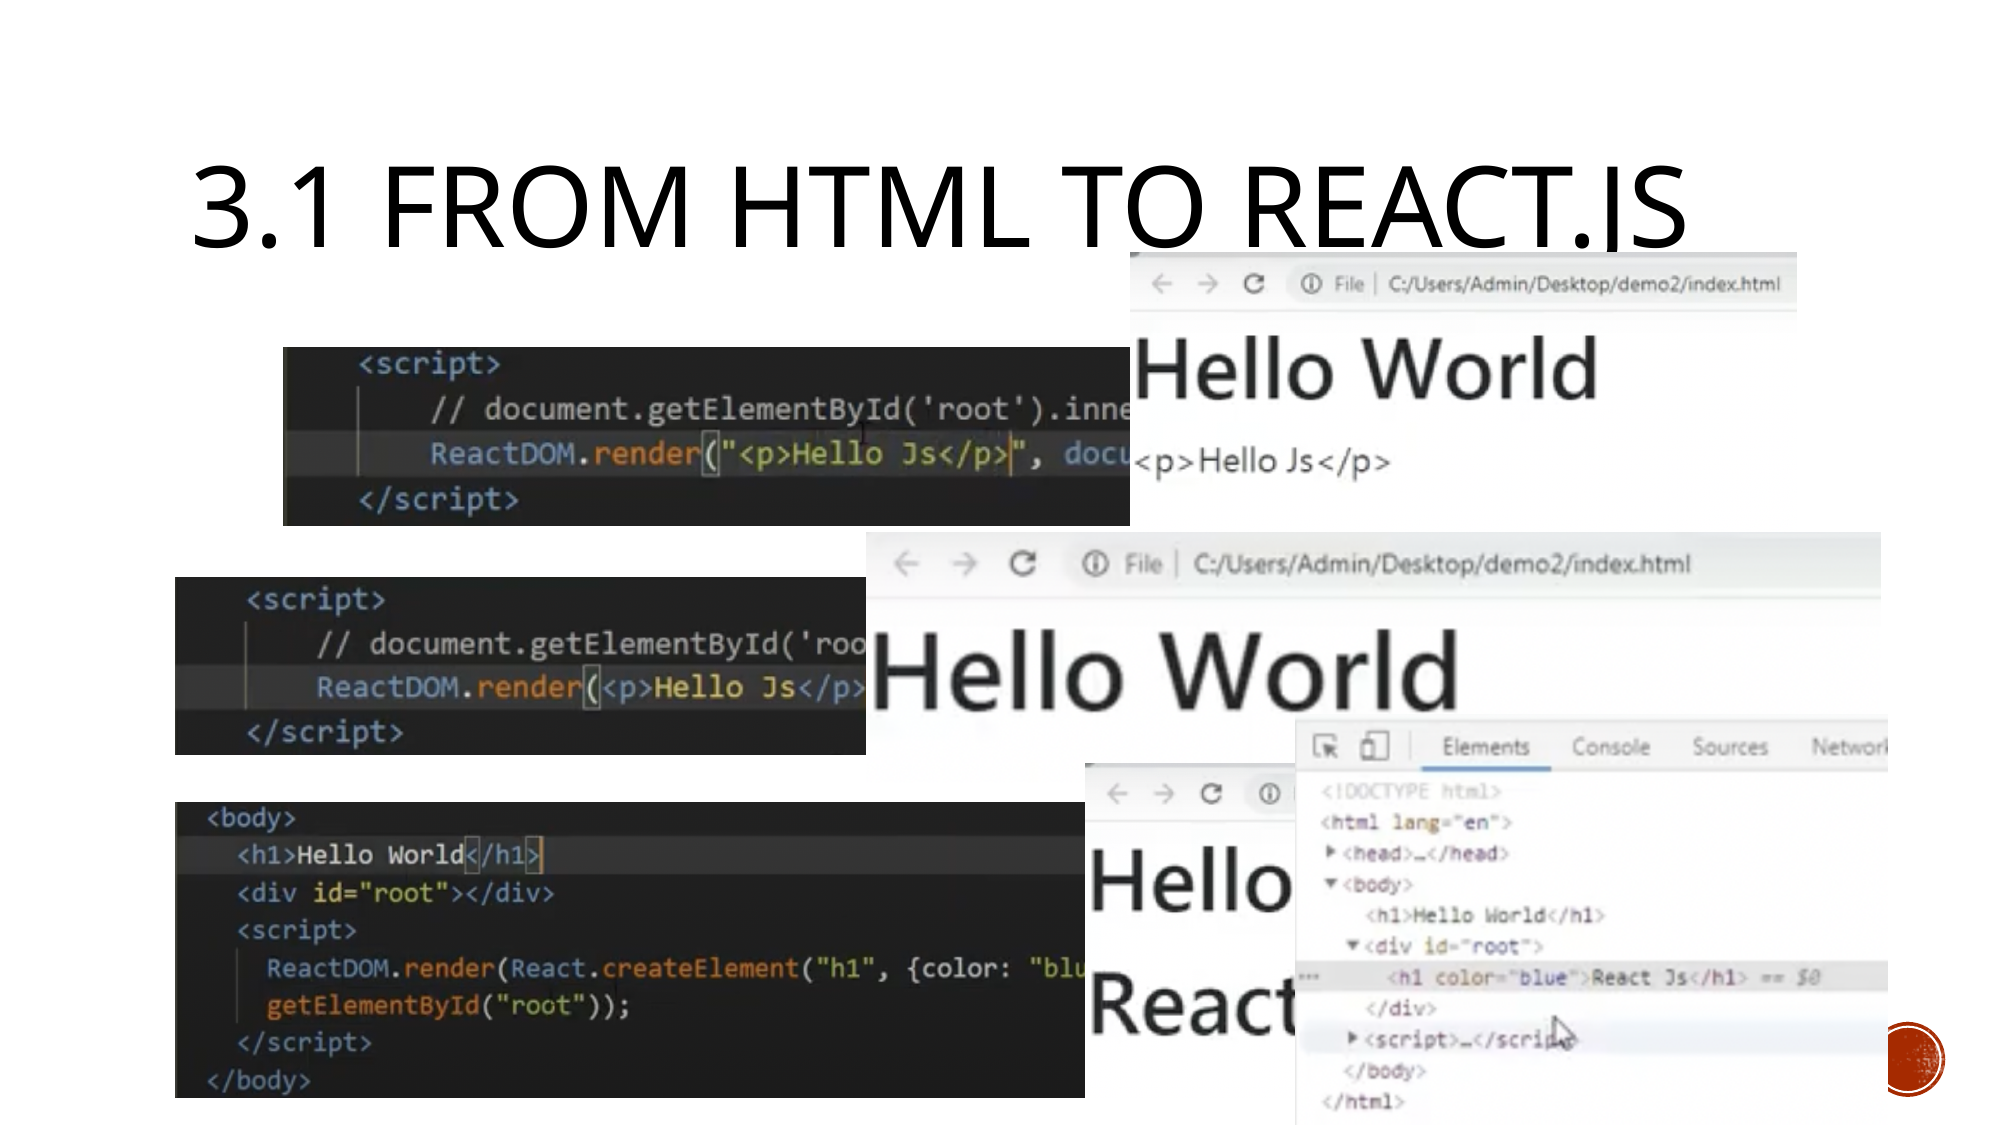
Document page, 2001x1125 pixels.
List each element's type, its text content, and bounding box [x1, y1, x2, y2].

picture [175, 252, 1888, 1125]
title 3.1 From html to react.js [175, 79, 1826, 344]
